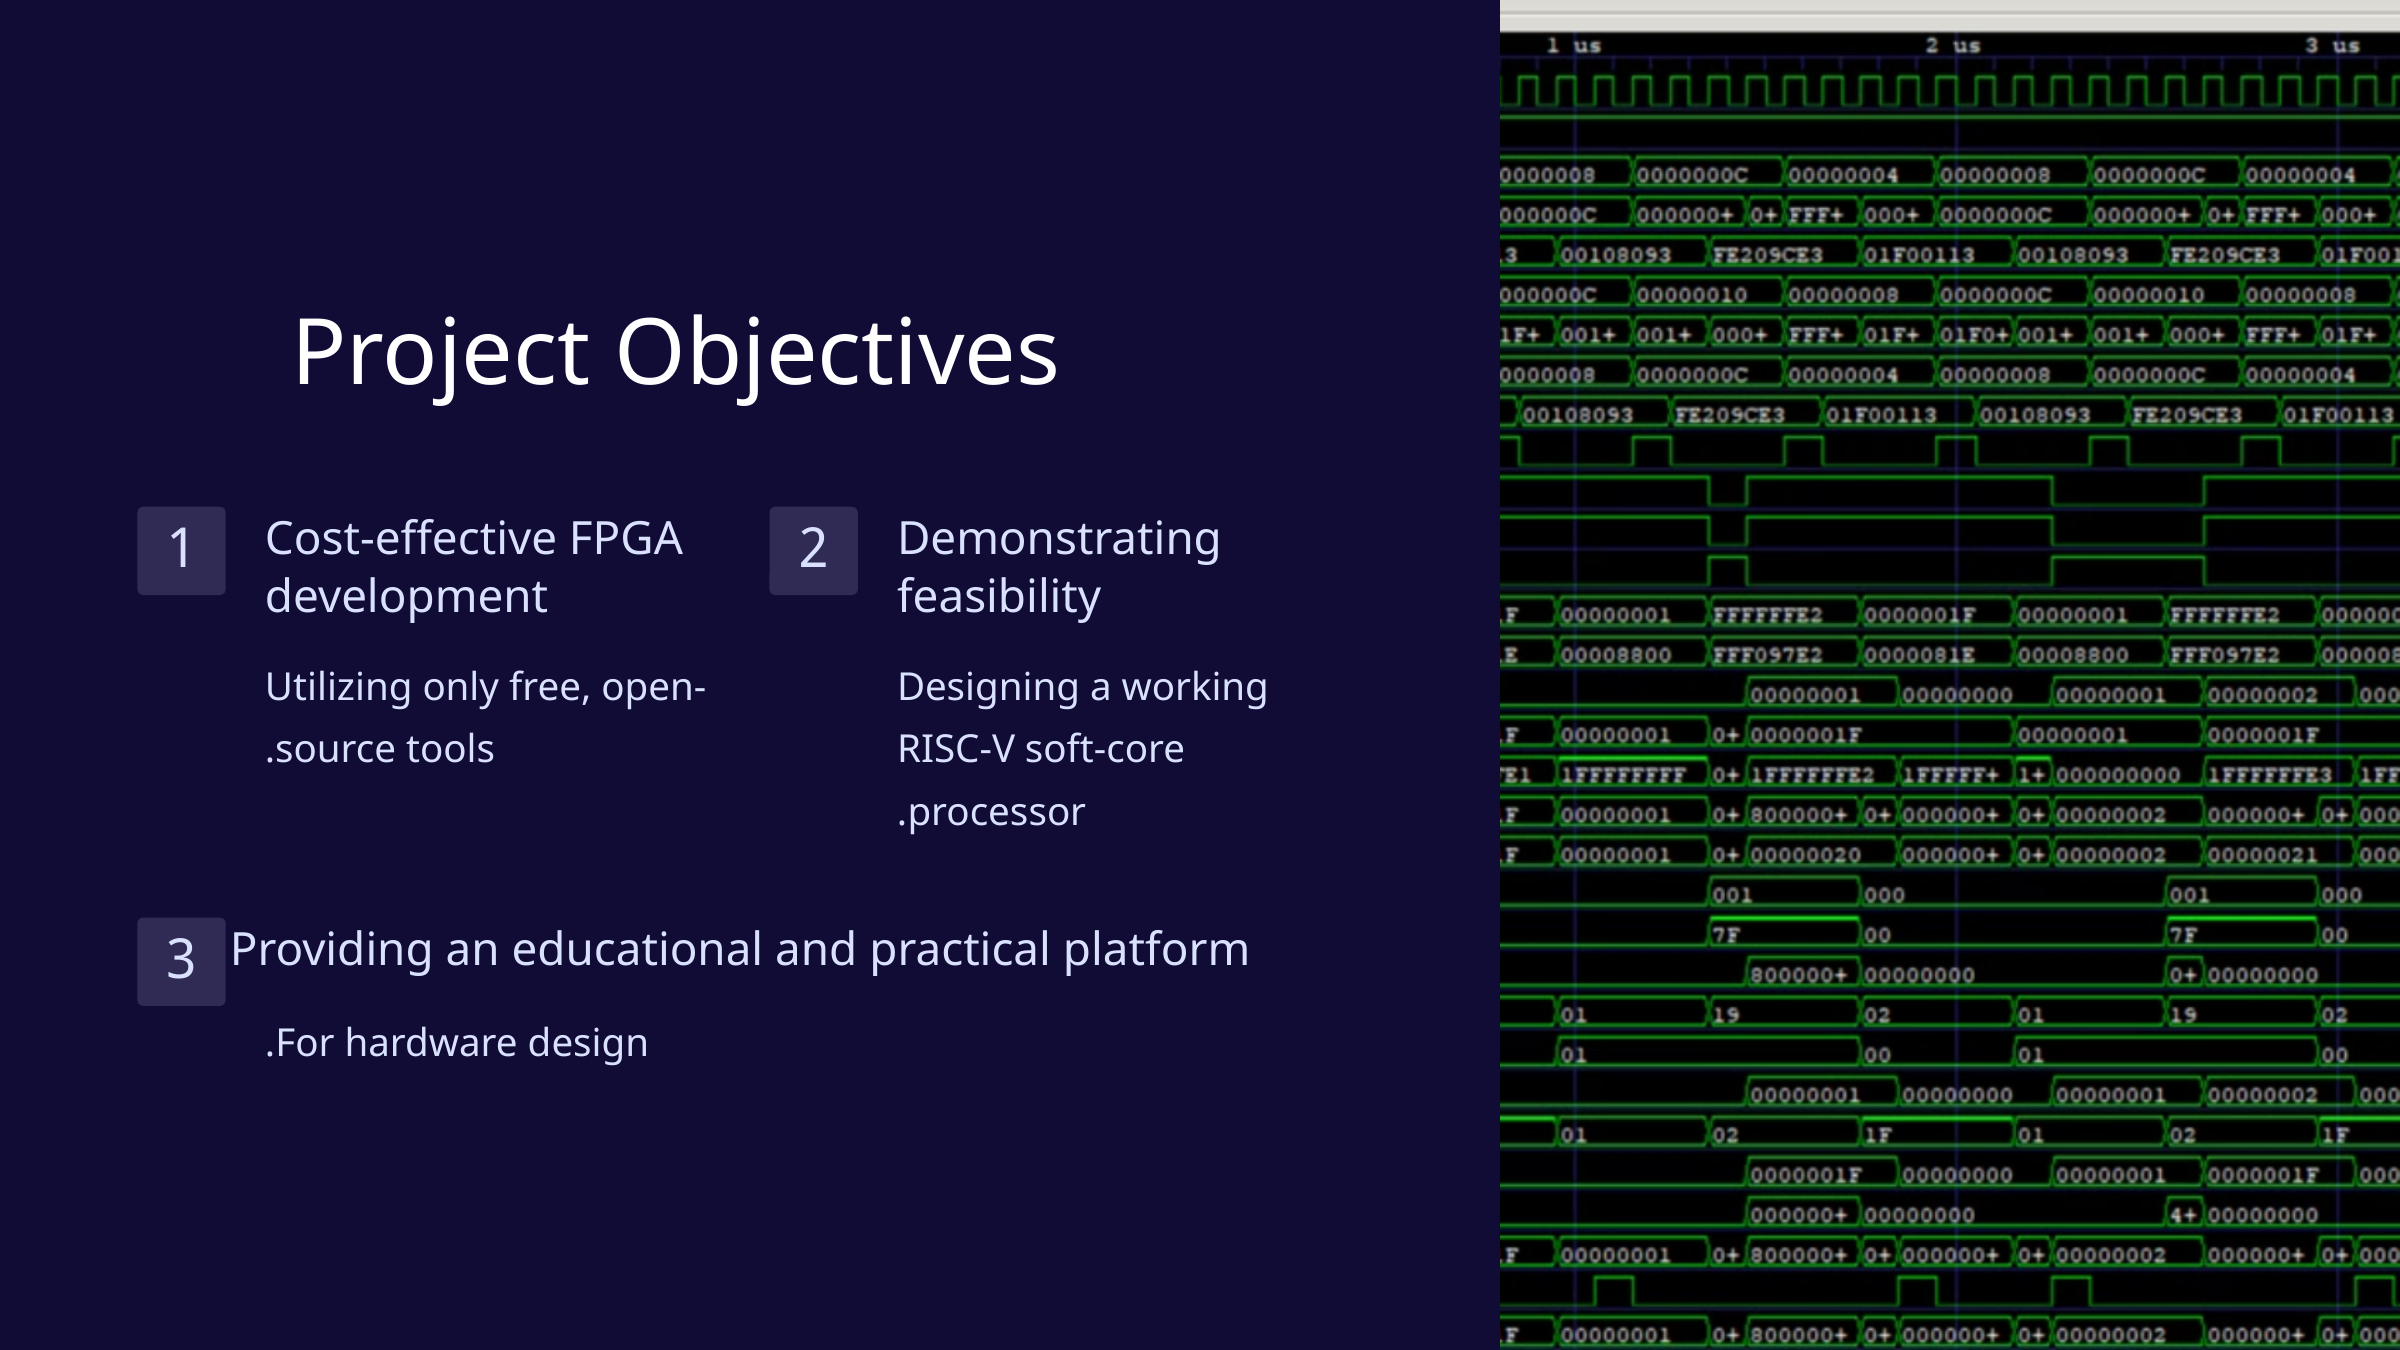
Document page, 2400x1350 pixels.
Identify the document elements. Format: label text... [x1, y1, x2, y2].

text_box Providing an educational and practical platform [265, 917, 1251, 976]
text_box [137, 917, 226, 1006]
text_box For hardware design. [265, 1001, 1363, 1065]
text_box Designing a working RISC-V soft-core processor. [897, 645, 1363, 835]
text_box Demonstrating feasibility [897, 506, 1363, 623]
text_box Cost-effective FPGA development [264, 506, 731, 623]
picture [1499, 0, 2400, 1350]
text_box Project Objectives [137, 288, 1062, 404]
text_box [769, 506, 858, 596]
text_box 1 [172, 523, 191, 579]
text_box Utilizing only free, open-source tools. [264, 645, 731, 772]
text_box 2 [799, 523, 828, 579]
text_box 3 [167, 934, 196, 990]
text_box [137, 506, 226, 596]
